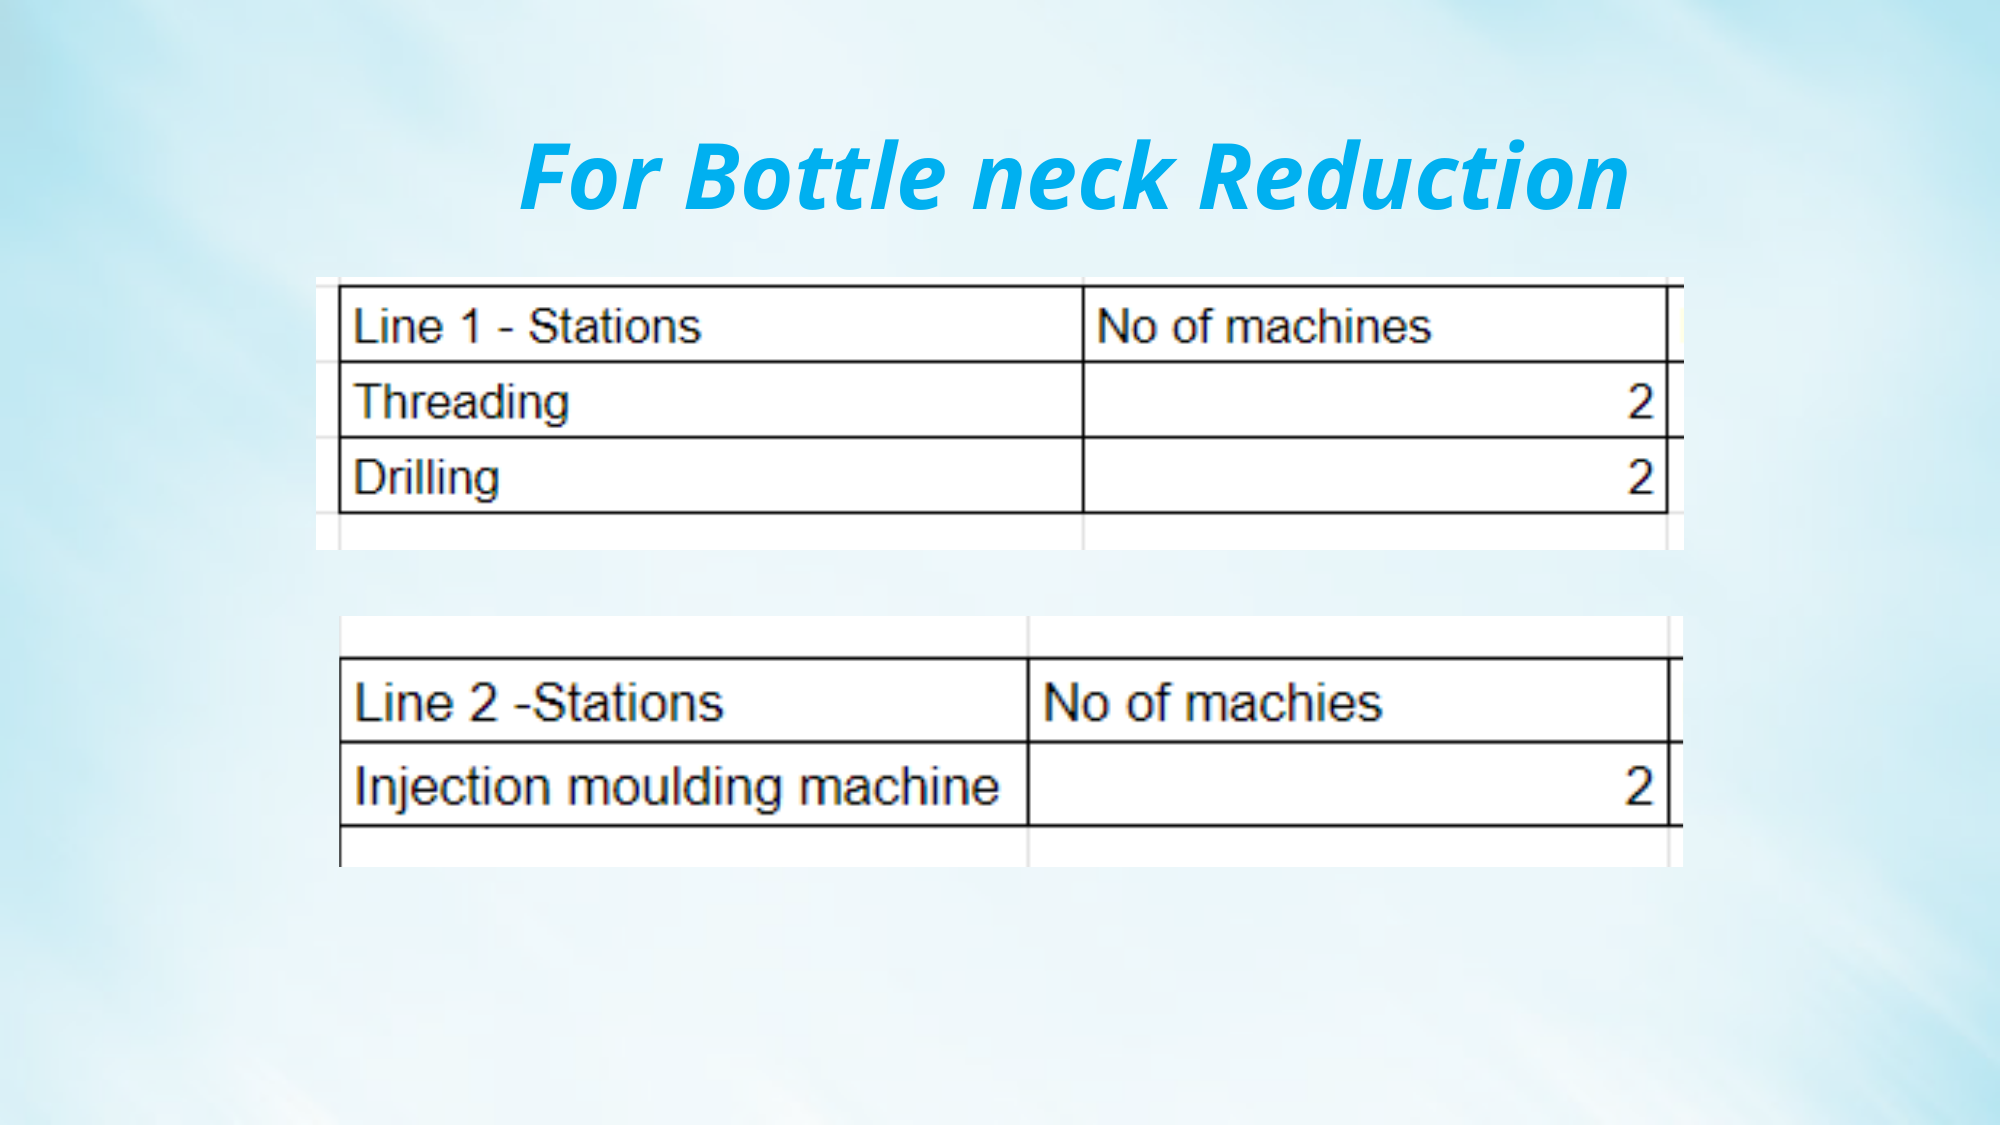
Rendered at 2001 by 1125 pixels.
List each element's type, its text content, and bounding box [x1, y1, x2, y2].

title For Bottle neck Reduction [503, 70, 2000, 289]
picture [339, 616, 1684, 867]
picture [316, 277, 1684, 550]
